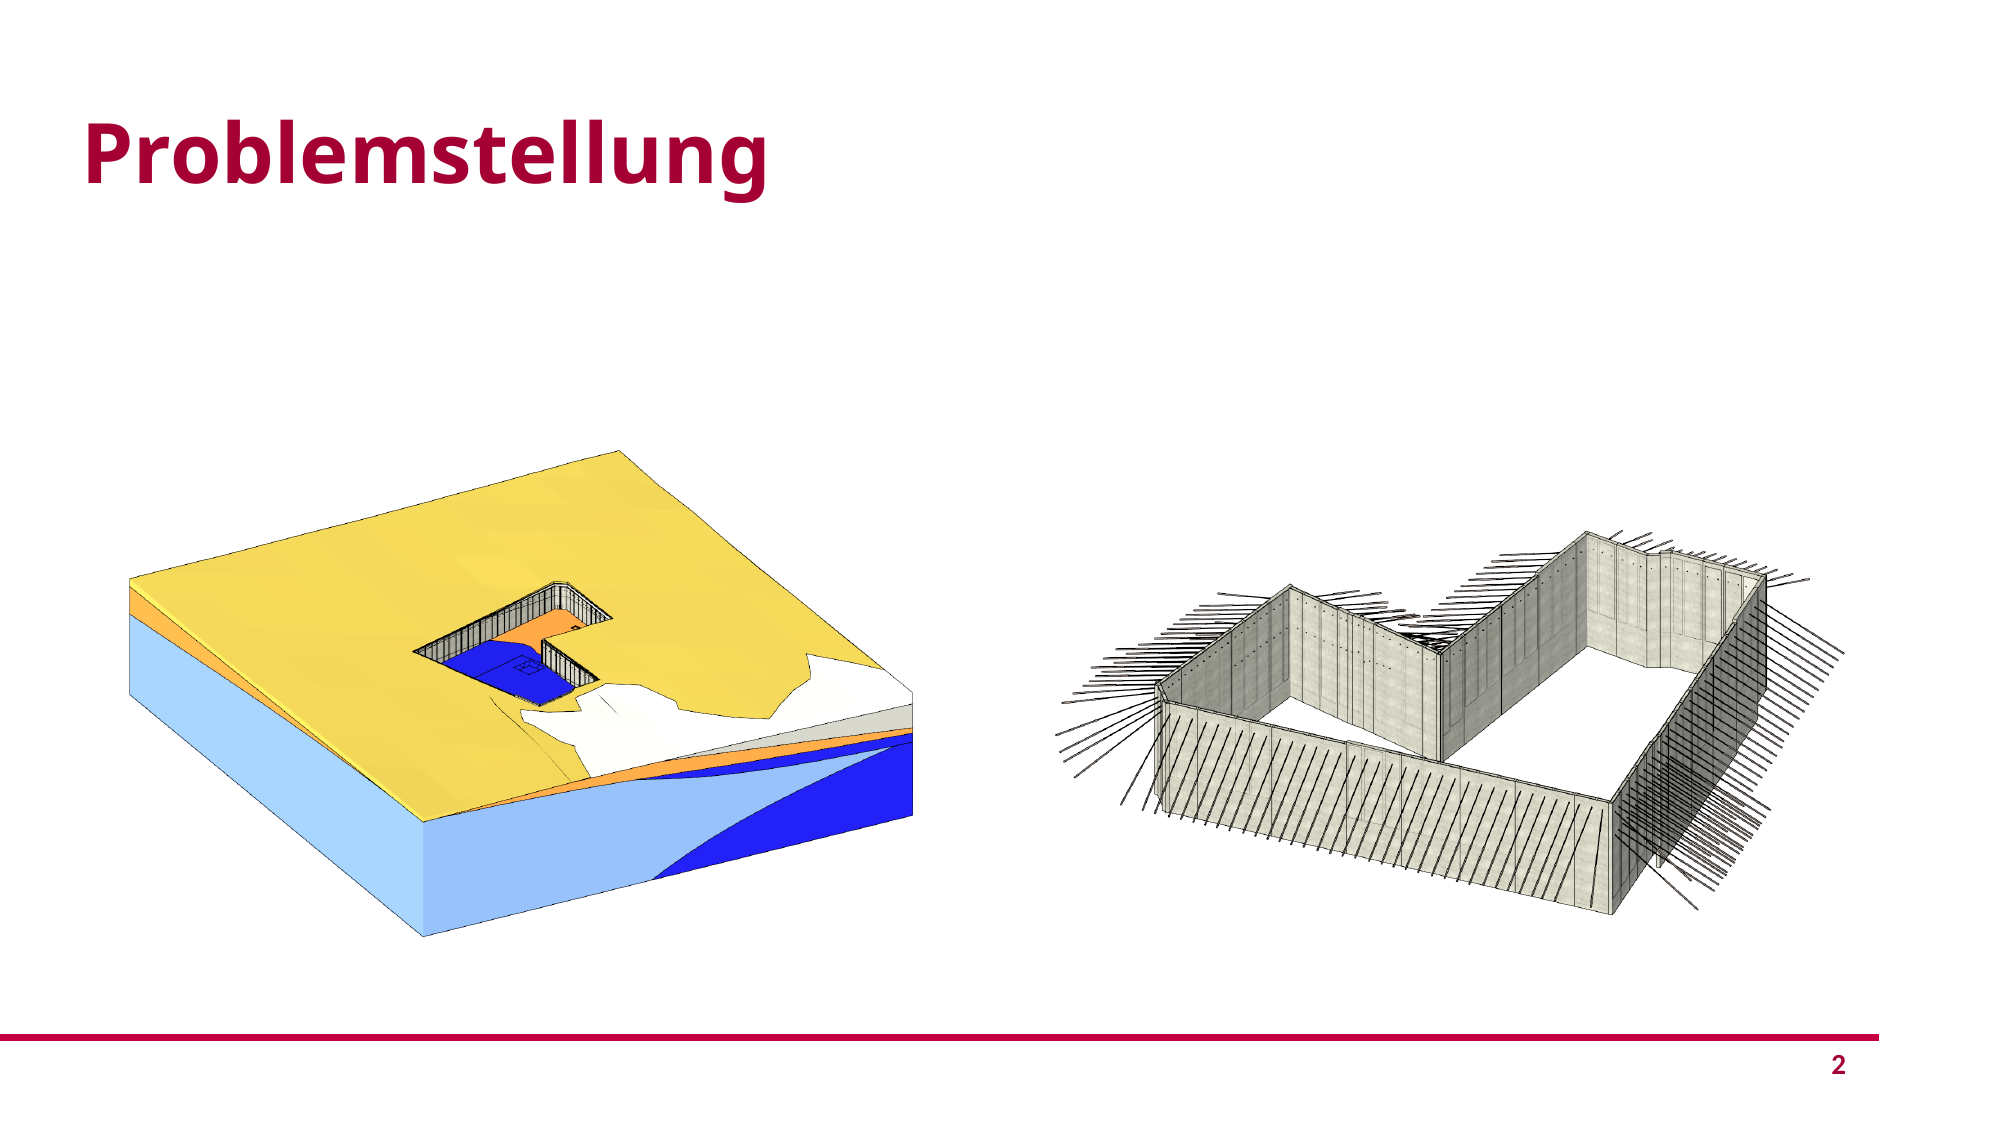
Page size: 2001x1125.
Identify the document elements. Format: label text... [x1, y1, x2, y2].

picture [69, 433, 944, 938]
slide_number 2 [1378, 1037, 1862, 1113]
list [1011, 497, 1875, 940]
title Problemstellung [66, 56, 1767, 244]
